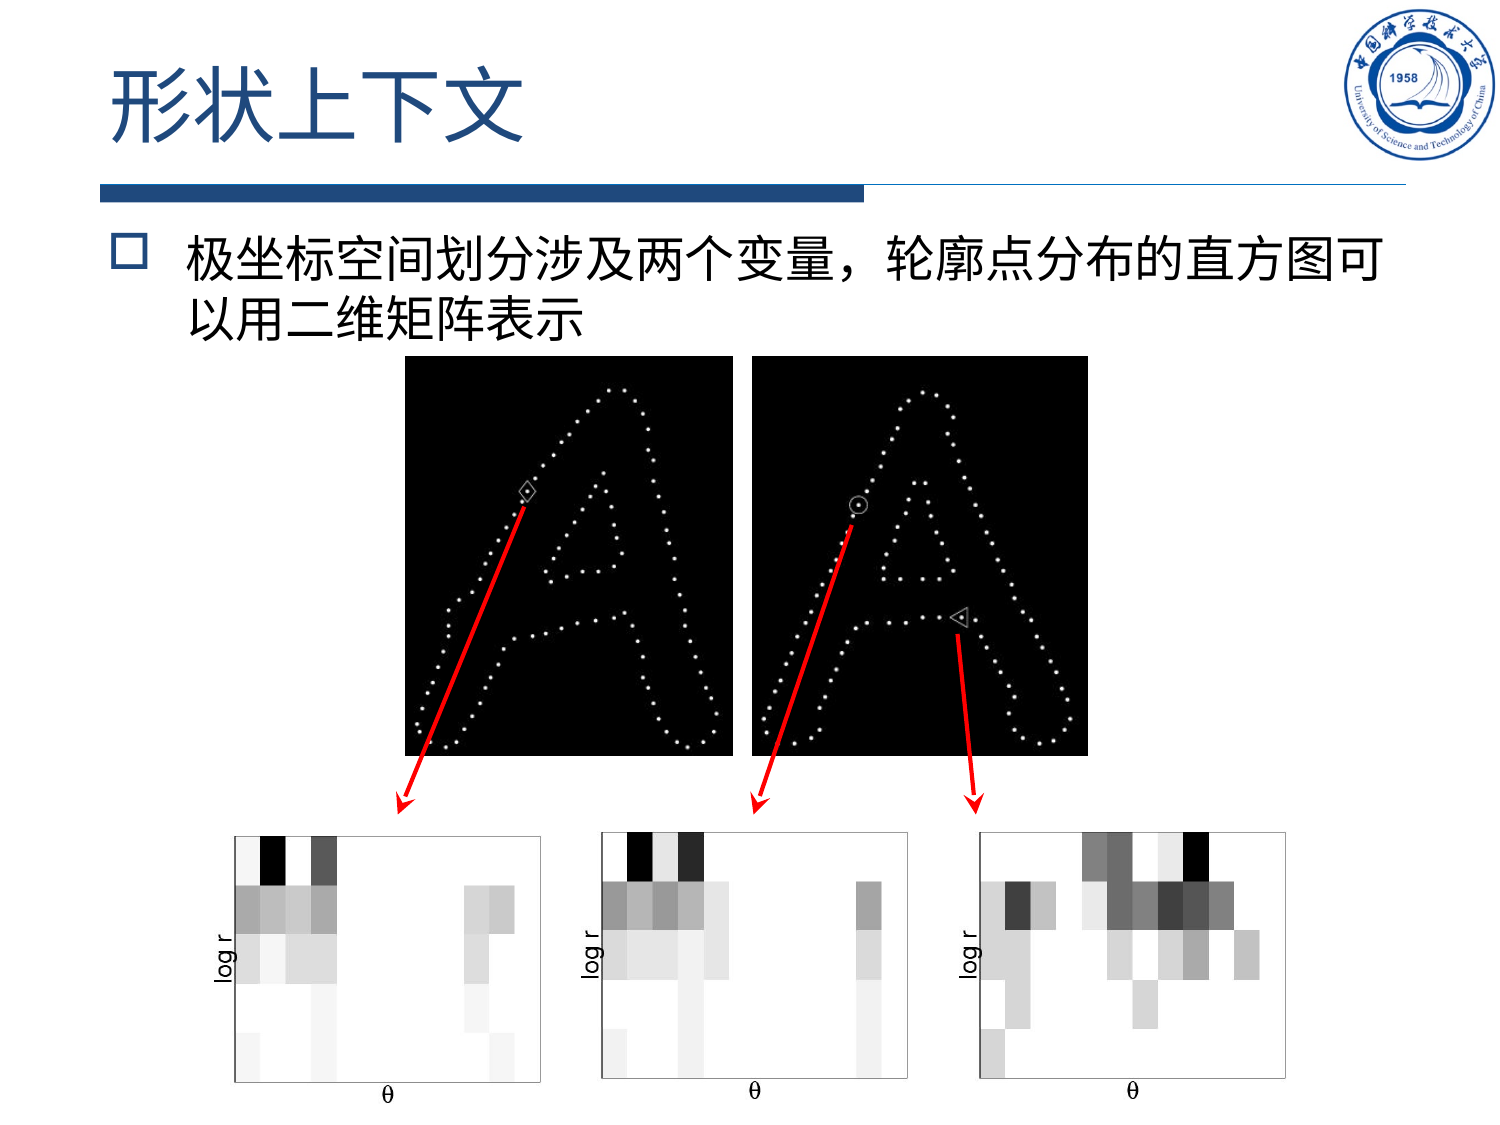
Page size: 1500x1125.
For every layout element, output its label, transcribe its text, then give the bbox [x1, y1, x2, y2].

title 形状上下文 [94, 50, 1407, 161]
picture [1333, 1, 1500, 161]
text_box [405, 356, 1088, 504]
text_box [208, 506, 1288, 1110]
